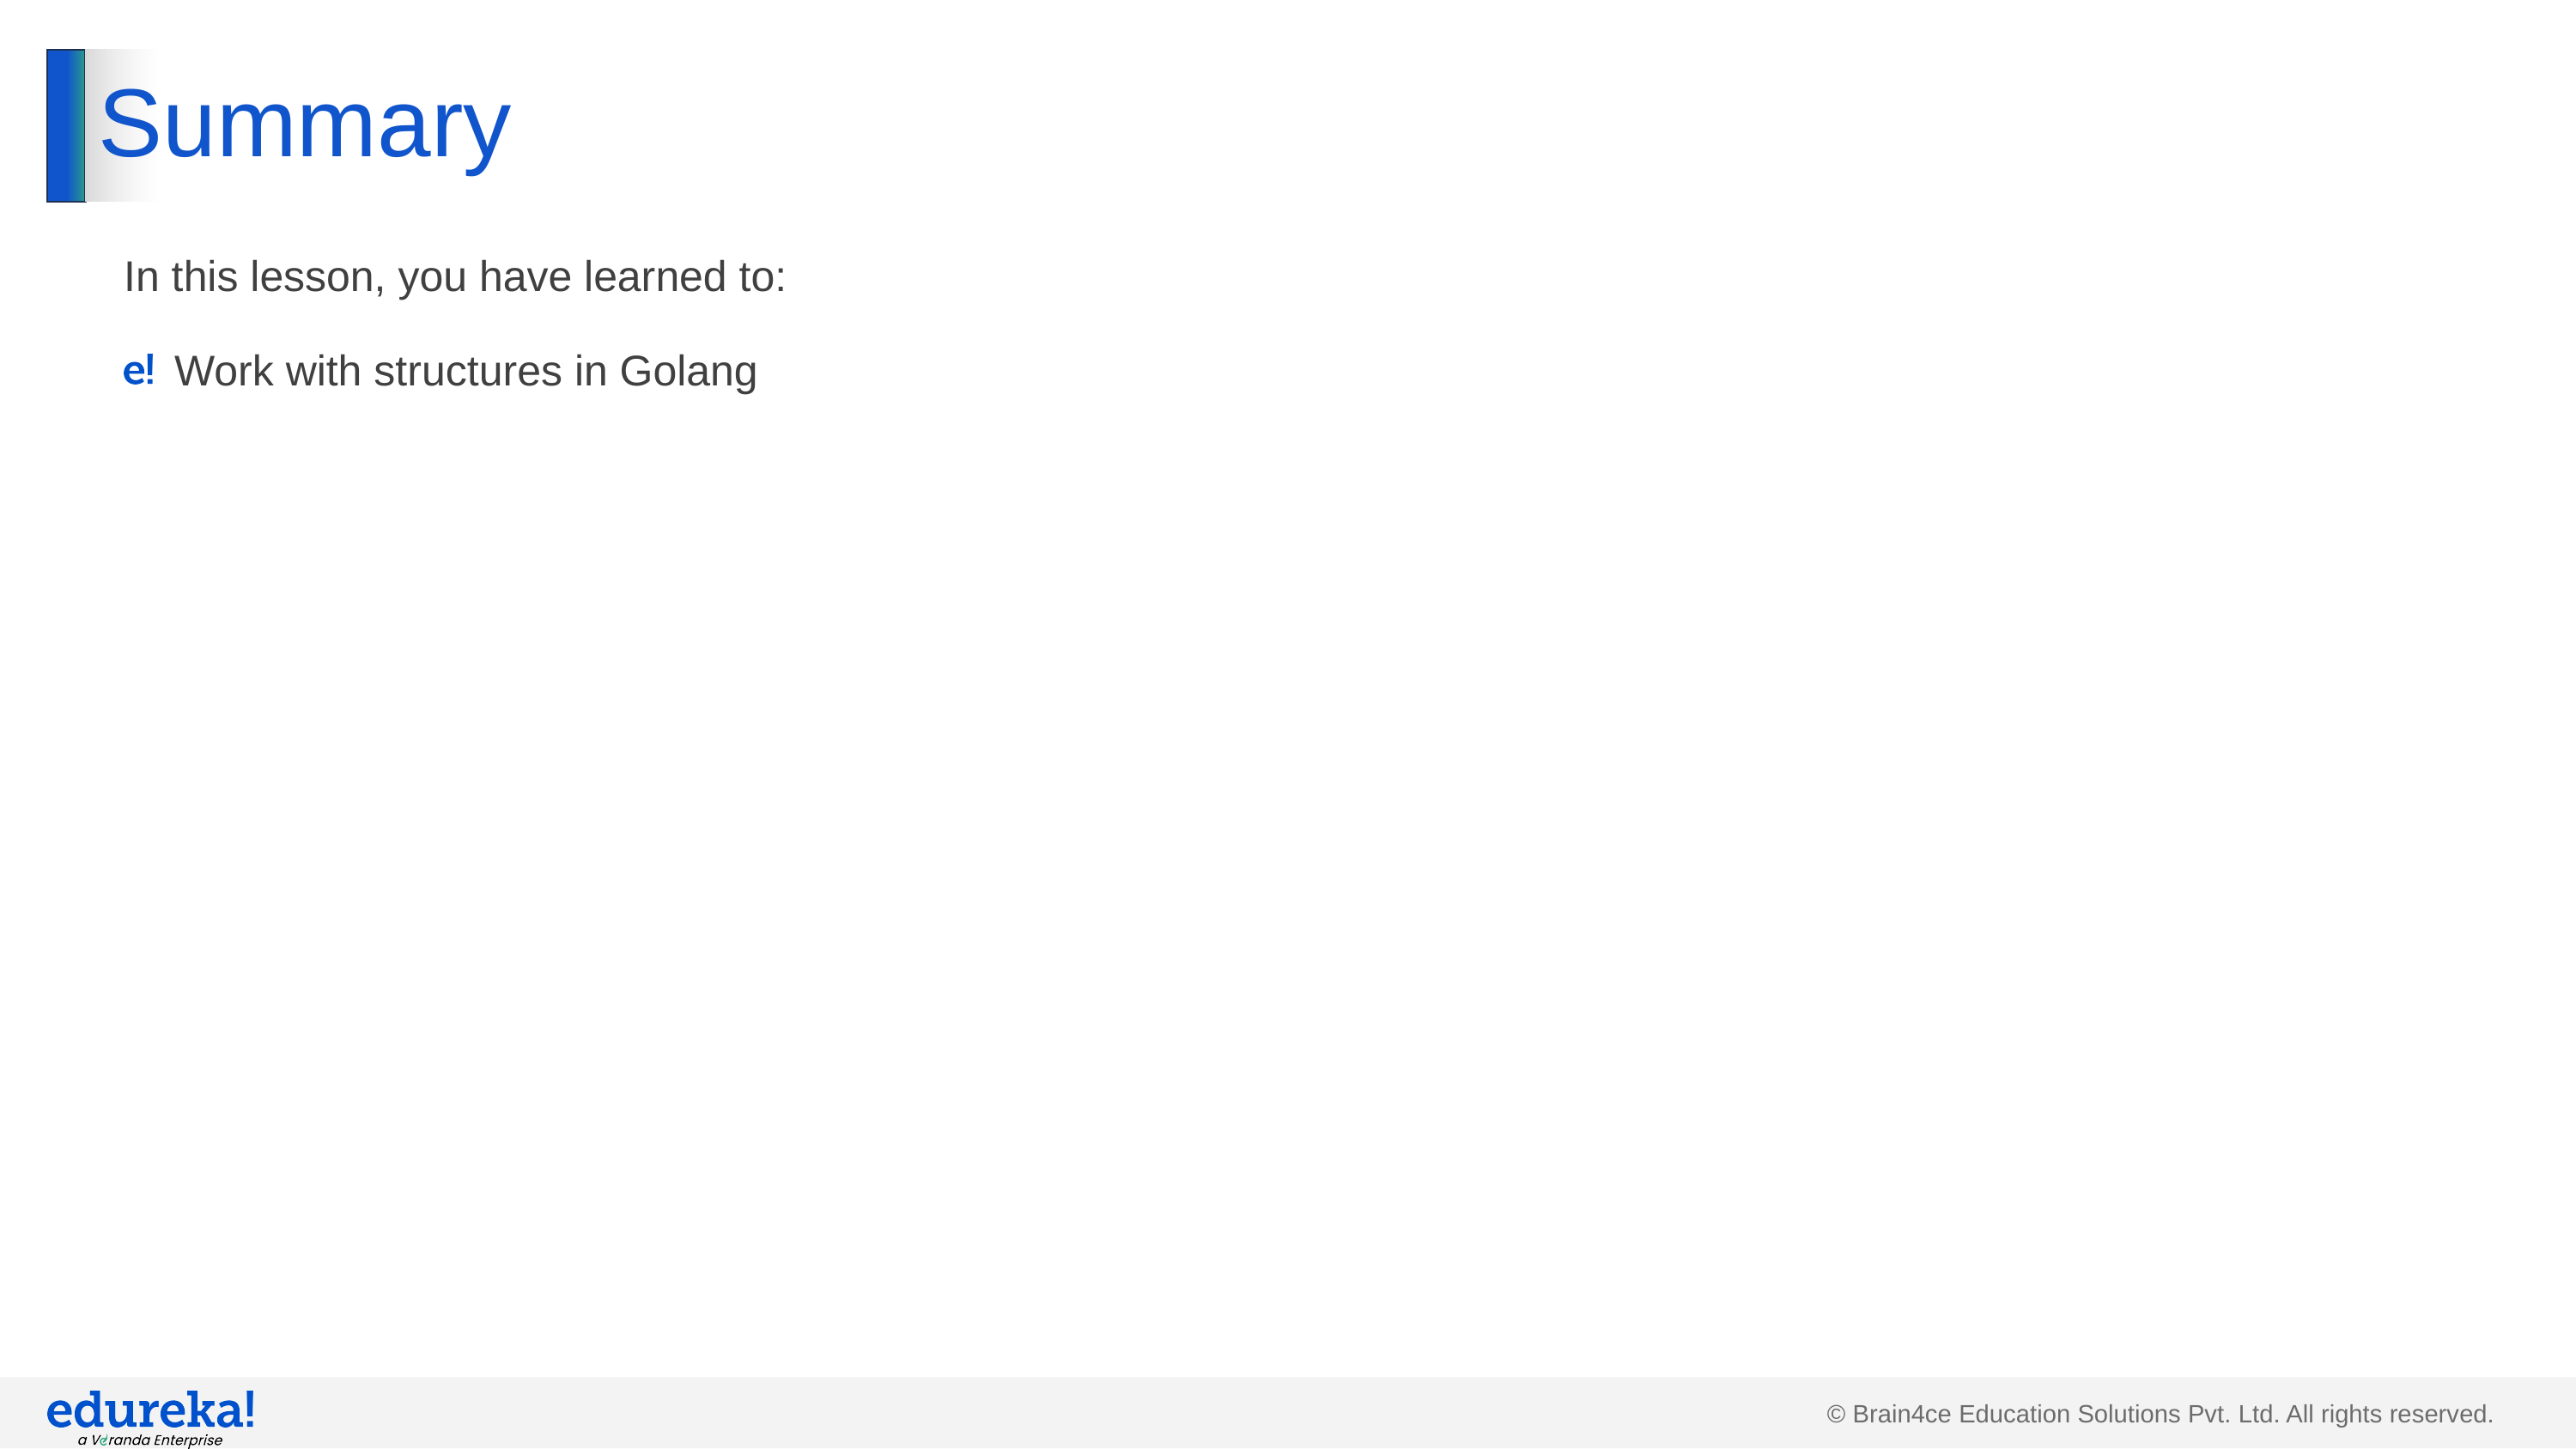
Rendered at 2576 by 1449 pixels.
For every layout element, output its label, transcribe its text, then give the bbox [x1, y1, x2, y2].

list In this lesson, you have learned to: Work with structures in Golang [85, 242, 2491, 1332]
picture [47, 1391, 253, 1449]
title Summary [85, 49, 2491, 202]
picture [124, 354, 153, 385]
